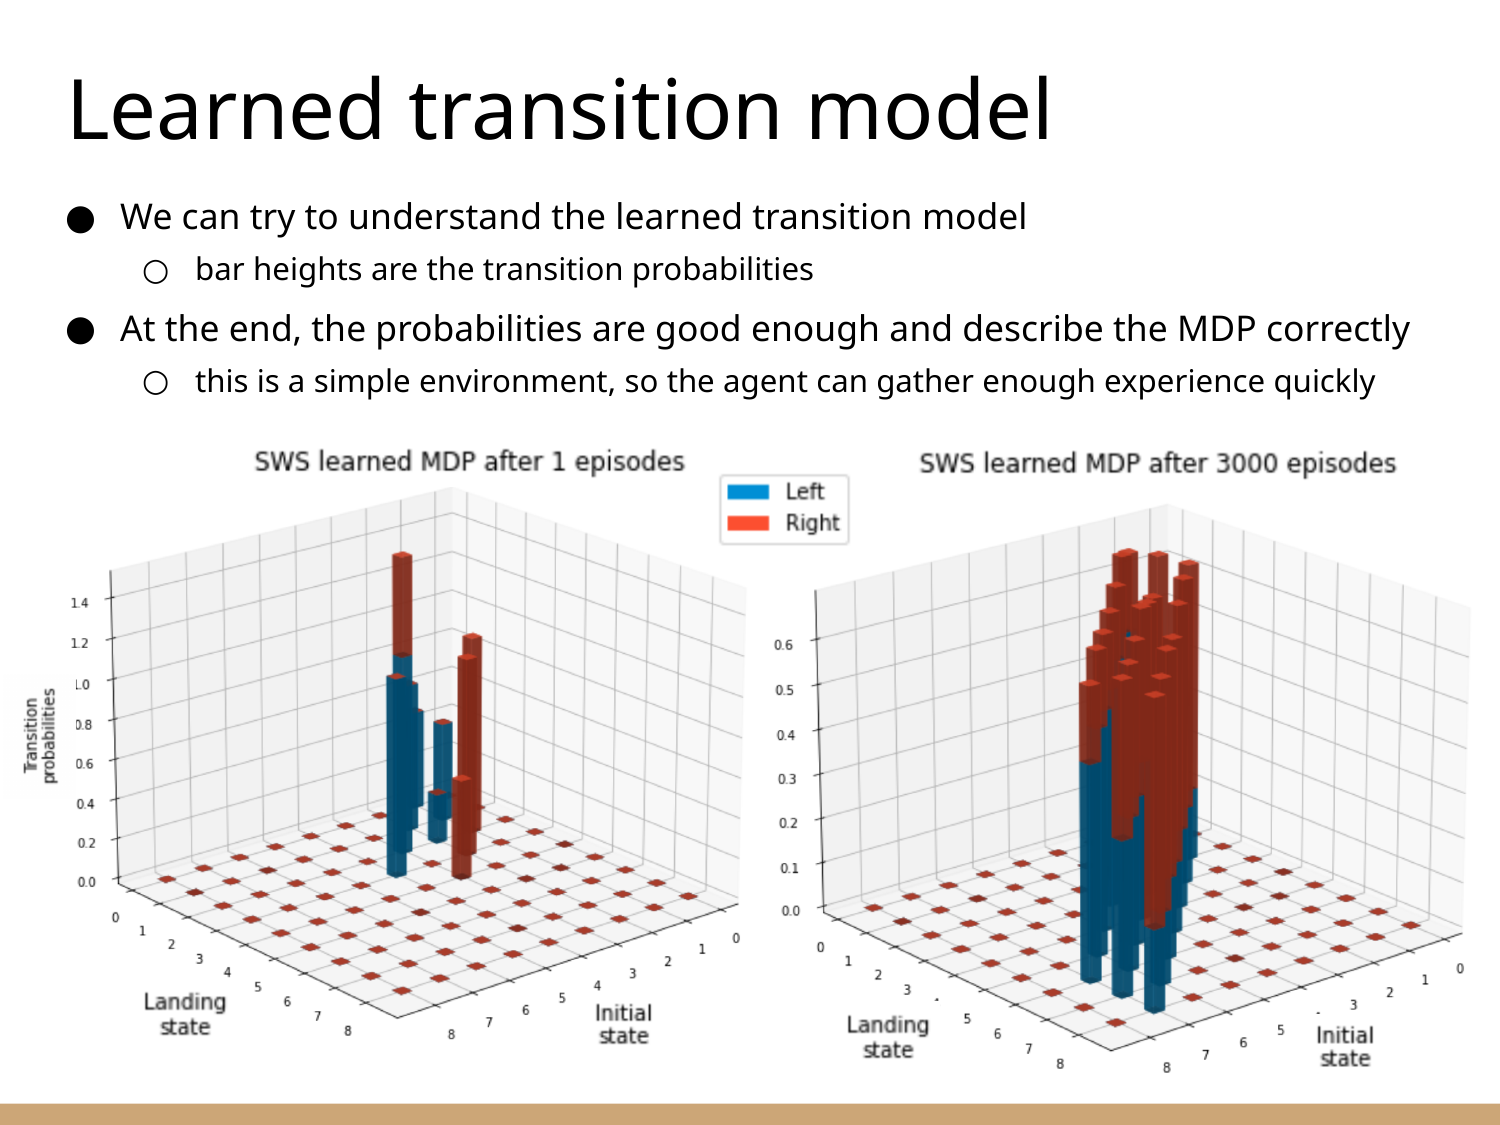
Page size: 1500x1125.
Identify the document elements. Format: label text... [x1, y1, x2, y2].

title Learned transition model [51, 69, 1449, 172]
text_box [3, 438, 1498, 1084]
list We can try to understand the learned transition model bar heights are the transition probabilities At the end, the probabilities are good enough and describe the MDP correctly this is a simple environment, so the agent can gather enough experience quickly [30, 173, 1477, 436]
